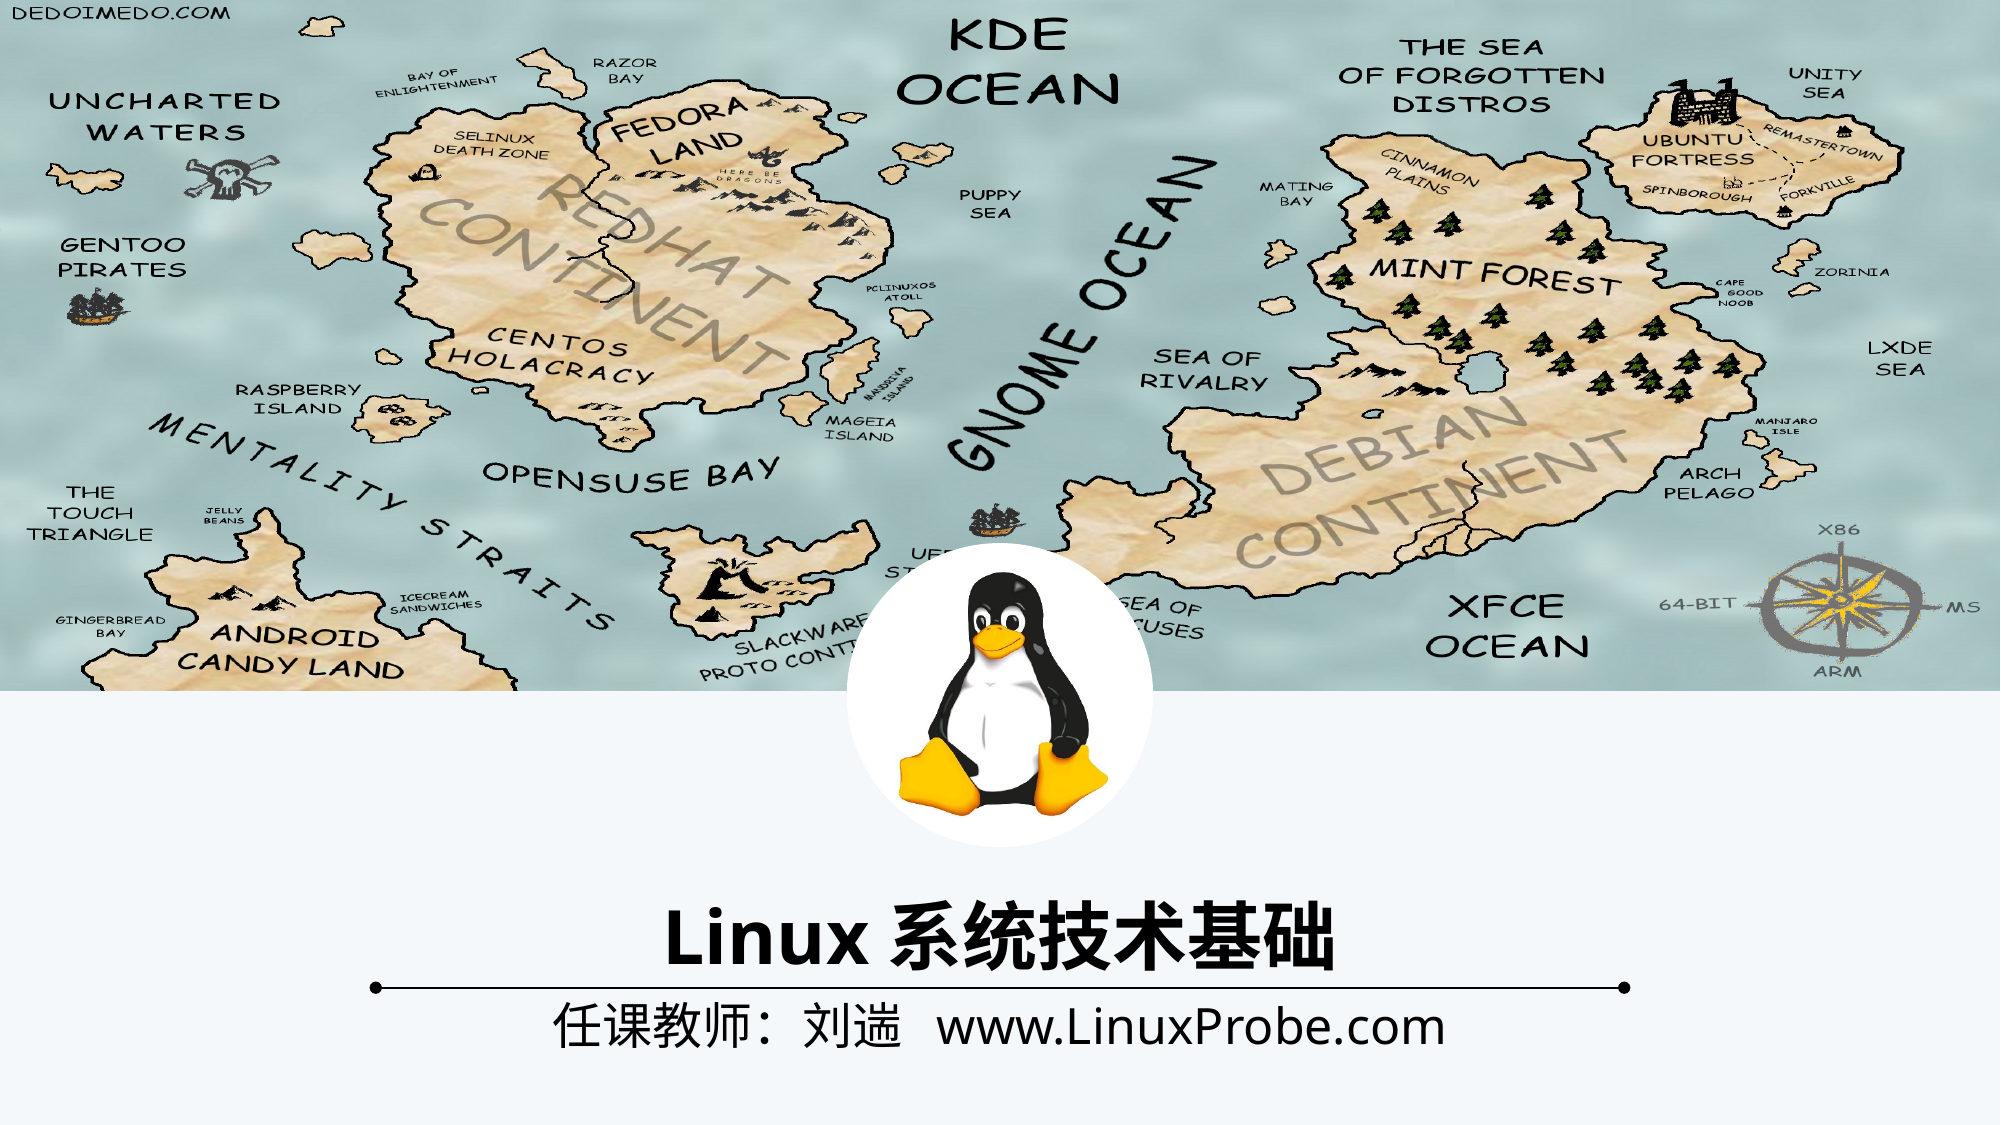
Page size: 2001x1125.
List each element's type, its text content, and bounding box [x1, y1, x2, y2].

text_box Linux系统技术基础 [290, 882, 1710, 987]
text_box 任课教师：刘遄 www.LinuxProbe.com [290, 987, 1710, 1062]
picture [0, 0, 2000, 848]
